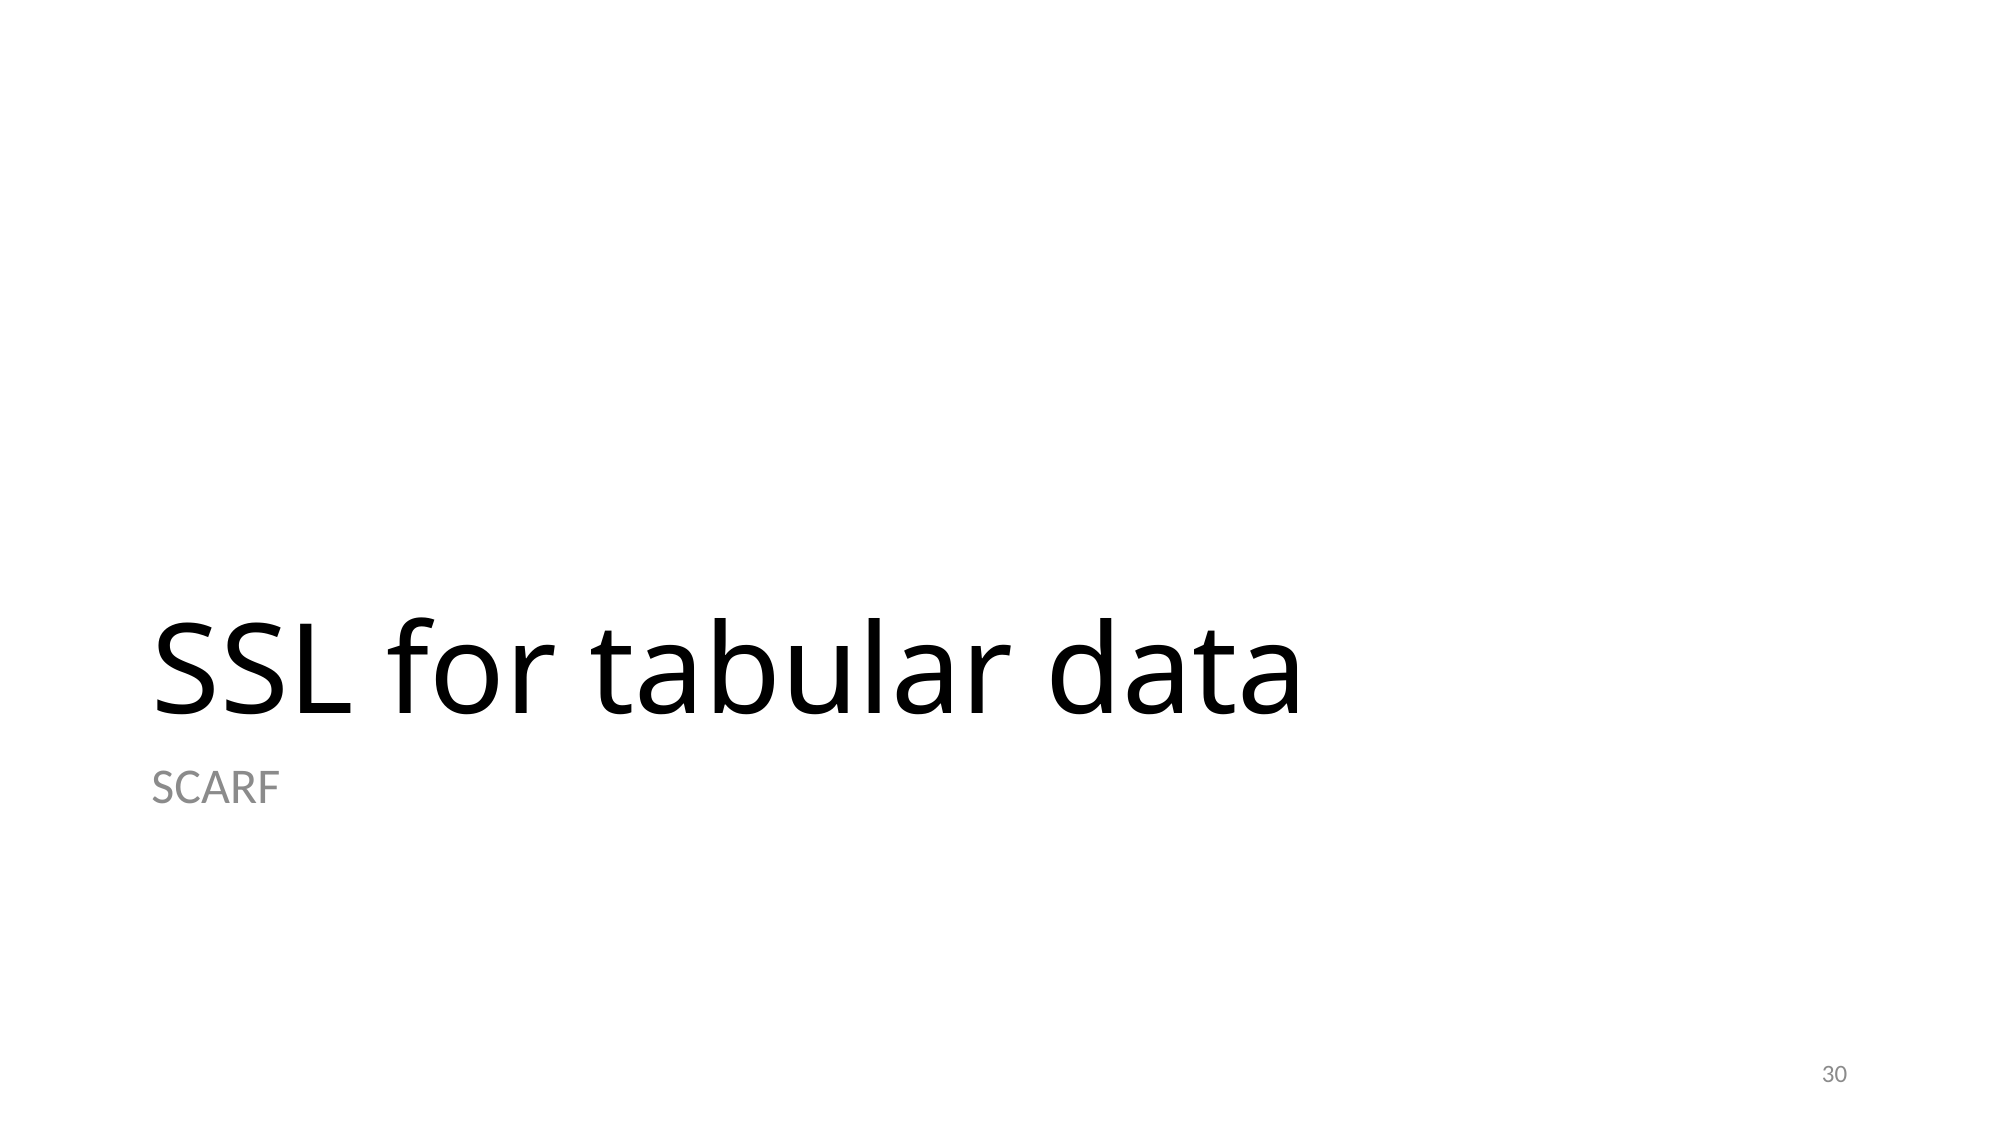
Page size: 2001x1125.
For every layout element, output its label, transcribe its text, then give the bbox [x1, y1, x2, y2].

title SSL for tabular data [136, 280, 1862, 749]
slide_number 30 [1412, 1042, 1863, 1103]
list SCARF [136, 752, 1862, 999]
